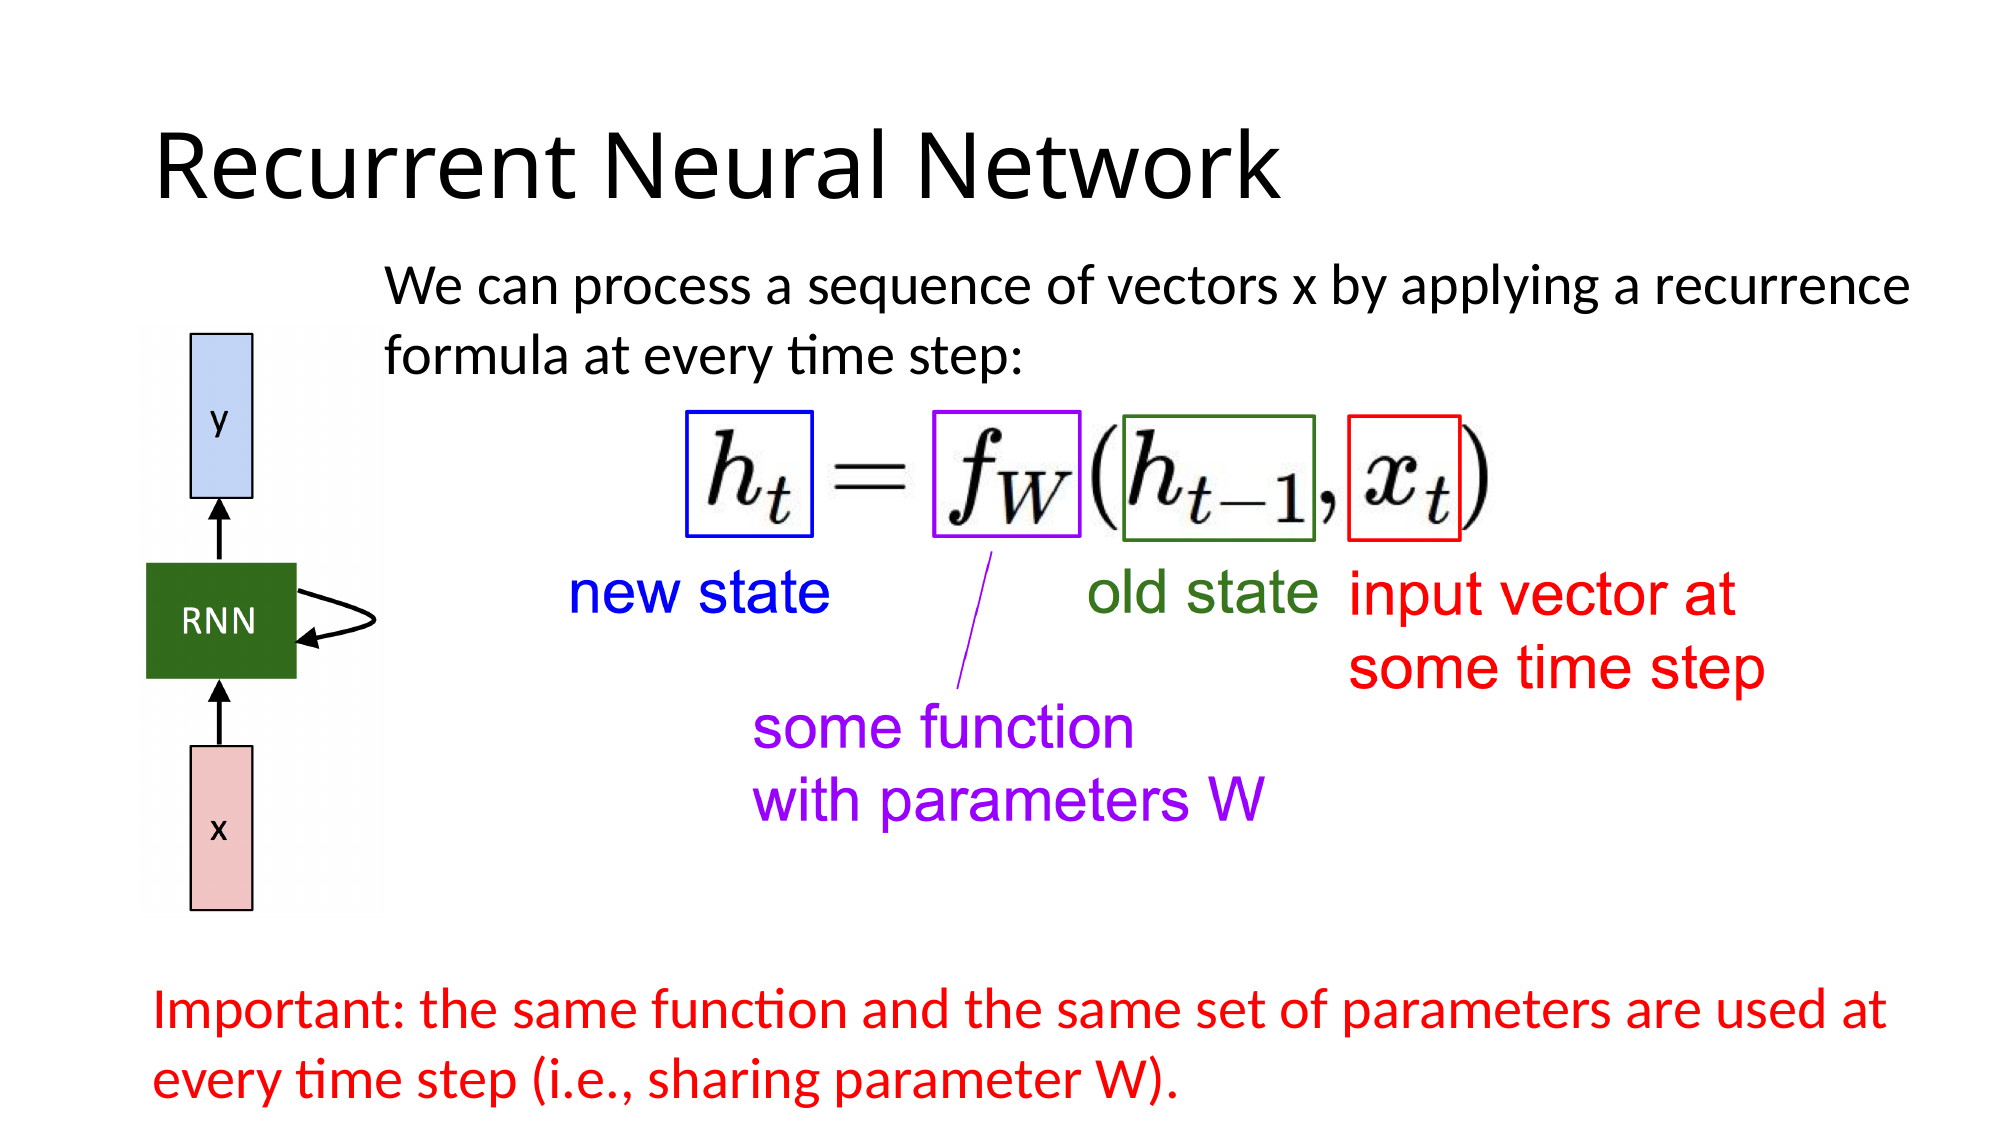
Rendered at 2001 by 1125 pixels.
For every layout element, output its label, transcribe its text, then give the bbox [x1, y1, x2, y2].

title Recurrent Neural Network [137, 59, 1863, 278]
text_box We can process a sequence of vectors x by applying a recurrence formula at every time step: [370, 239, 1954, 394]
text_box Important: the same function and the same set of parameters are used at every time step (i.e., sharing parameter W). [137, 962, 1954, 1118]
picture [137, 323, 384, 918]
picture [566, 403, 1776, 838]
